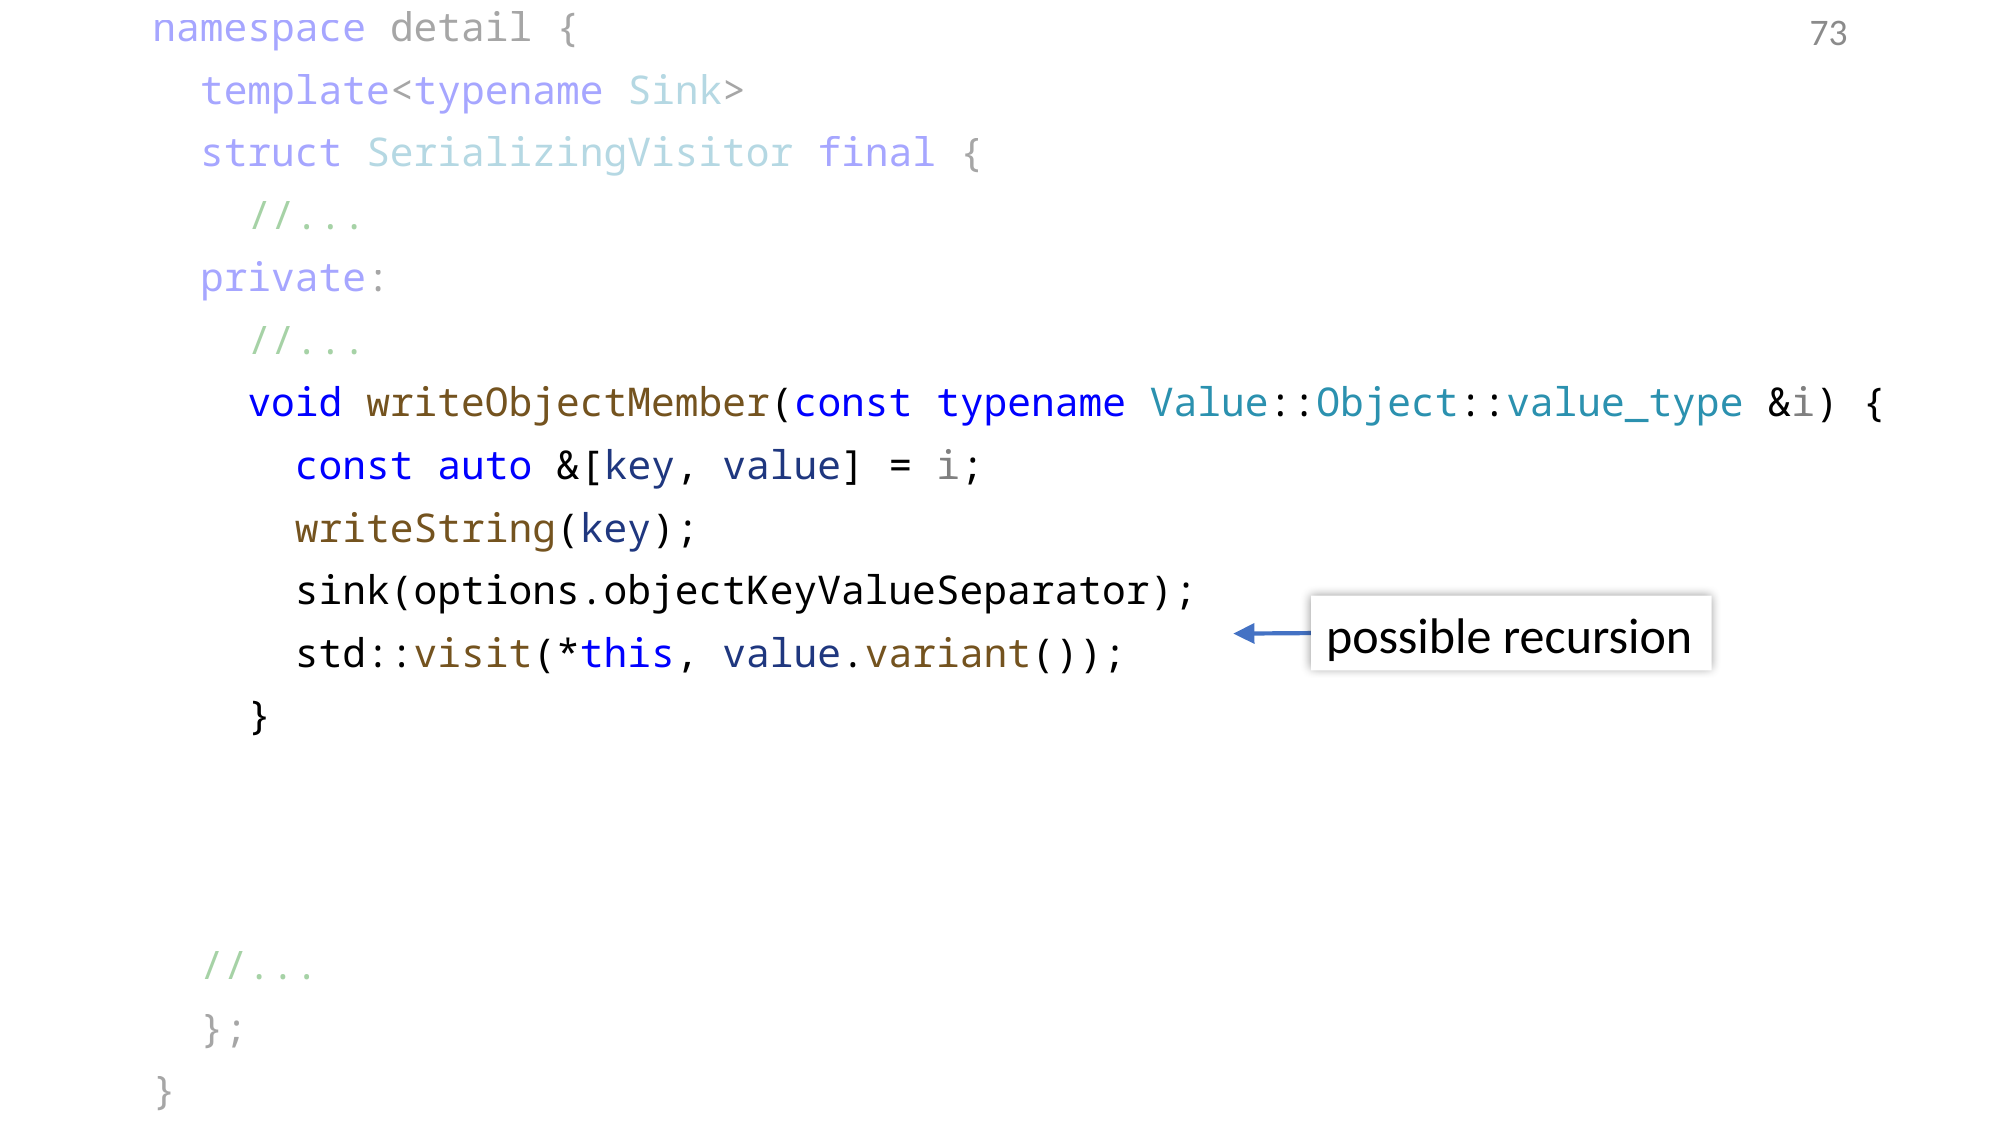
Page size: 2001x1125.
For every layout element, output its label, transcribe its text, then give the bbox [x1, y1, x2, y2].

text_box possible recursion [1311, 595, 1712, 671]
slide_number 73 [1412, 0, 1863, 60]
list namespace detail { template<typename Sink> struct SerializingVisitor final { //... private: //... void writeObjectMember(const typename Value::Object::value_type &i) { const auto &[key, value] = i; writeString(key); sink(options.objectKeyValueSeparator); std::visit(*this, value.variant()); } //... }; } [137, 0, 2000, 1125]
